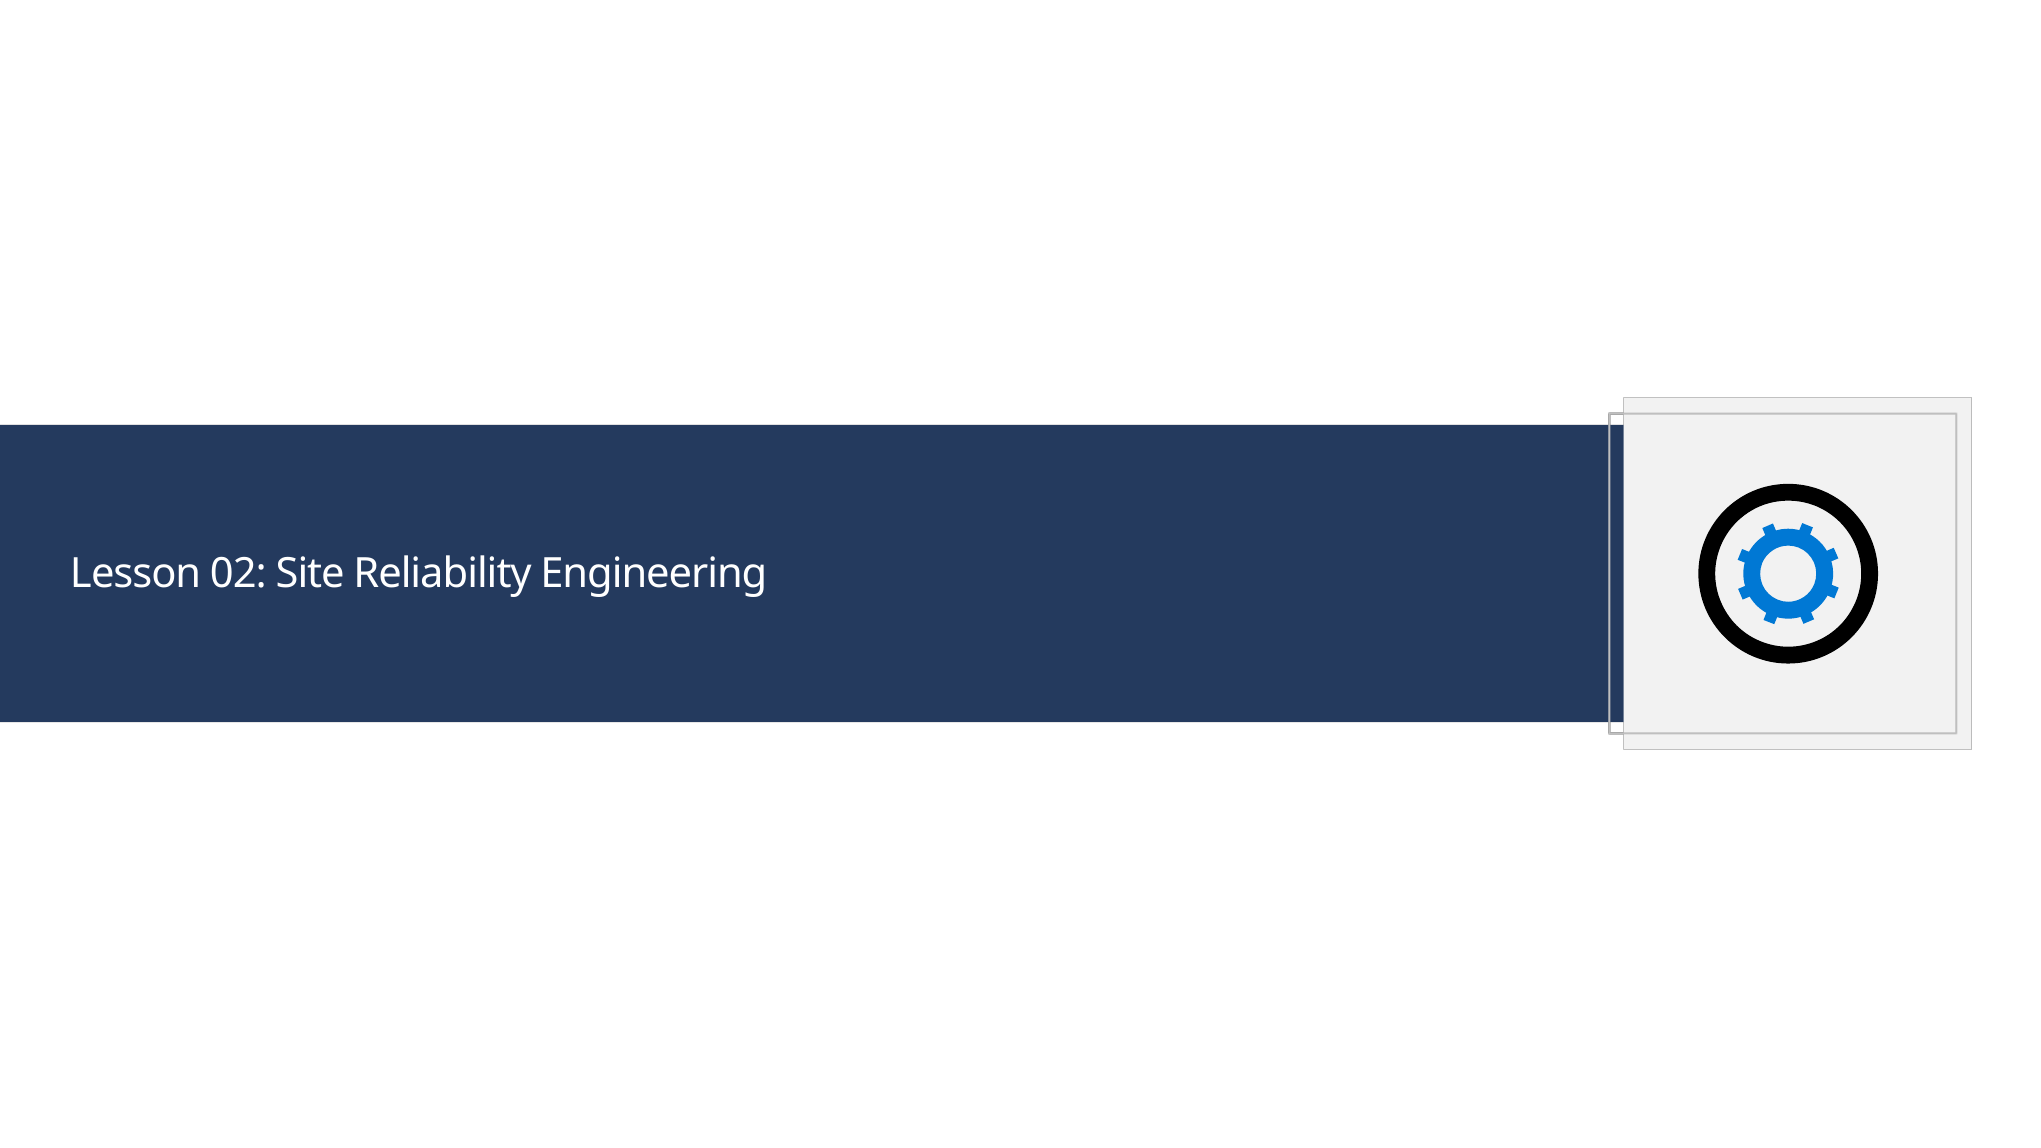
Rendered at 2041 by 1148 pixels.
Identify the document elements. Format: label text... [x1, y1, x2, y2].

picture [0, 0, 2041, 1148]
title Lesson 02: Site Reliability Engineering [70, 550, 1586, 597]
